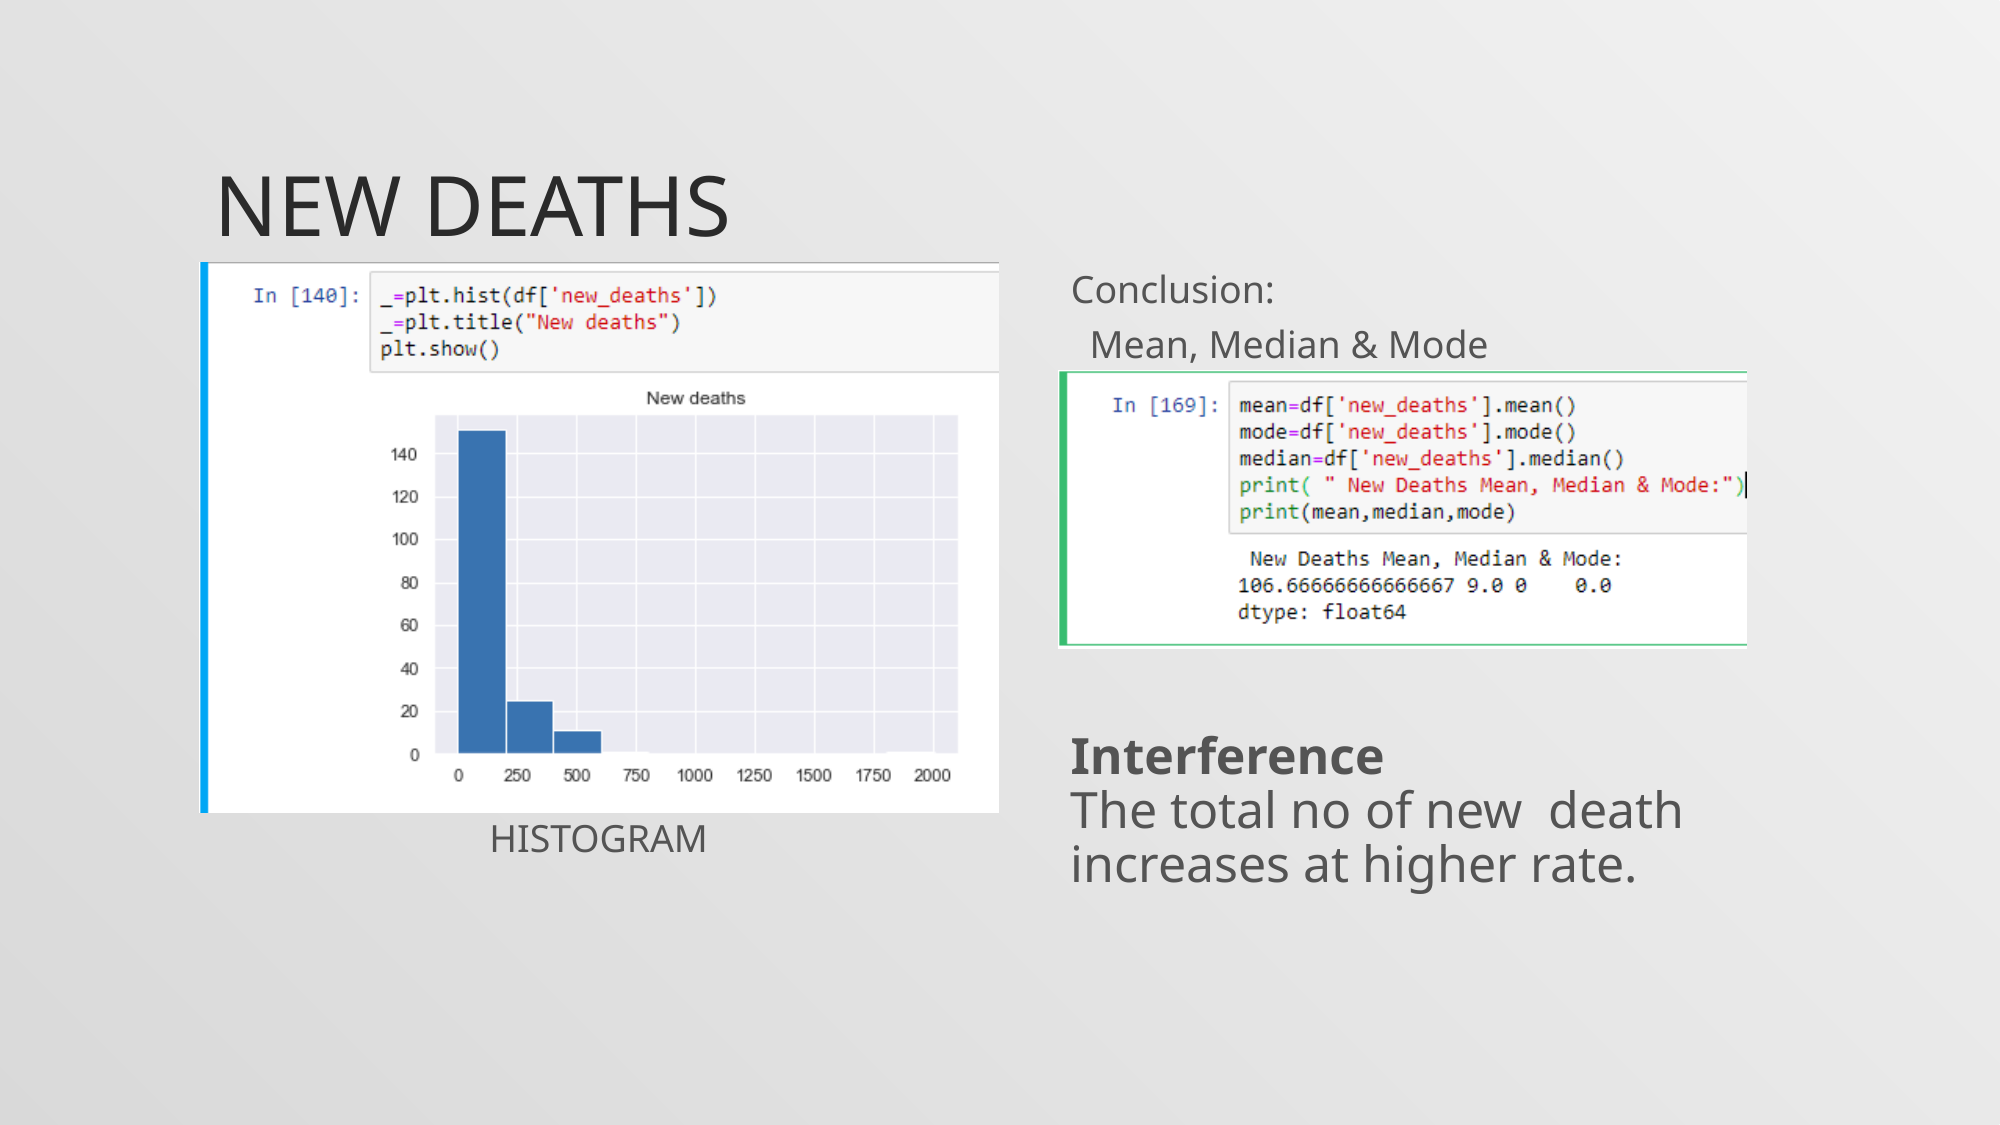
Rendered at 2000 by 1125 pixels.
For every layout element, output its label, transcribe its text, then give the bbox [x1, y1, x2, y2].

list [199, 262, 999, 813]
text_box HISTOGRAM [474, 813, 724, 868]
text_box Conclusion: [1056, 258, 1301, 319]
text_box Interference The total no of new death increases at higher rate. [1055, 723, 1883, 901]
picture [1058, 370, 1747, 649]
text_box Mean, Median & Mode [1074, 319, 1505, 370]
title New Deaths [199, 45, 1800, 263]
